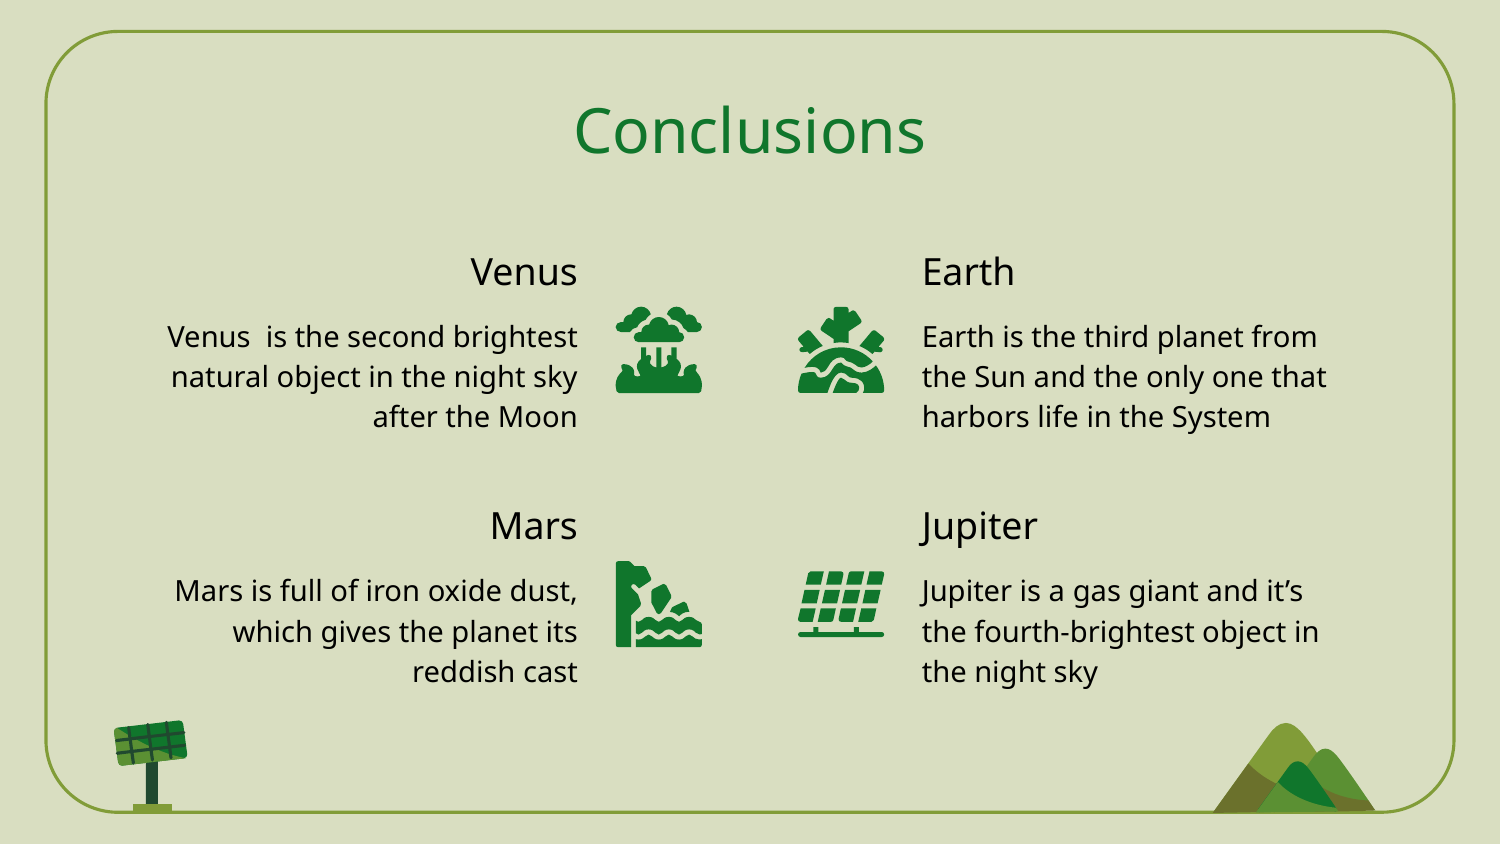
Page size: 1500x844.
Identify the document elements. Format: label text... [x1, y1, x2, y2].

title Conclusions [116, 76, 1383, 171]
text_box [615, 306, 703, 394]
subtitle Mars [147, 494, 594, 563]
subtitle Earth is the third planet from the Sun and the only one that harbors life in the System [906, 308, 1353, 436]
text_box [615, 560, 703, 648]
subtitle Jupiter [906, 494, 1353, 563]
subtitle Venus is the second brightest natural object in the night sky after the Moon [147, 308, 593, 436]
subtitle Mars is full of iron oxide dust, which gives the planet its reddish cast [147, 563, 593, 690]
subtitle Venus [147, 240, 594, 308]
subtitle Earth [906, 240, 1353, 308]
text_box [797, 571, 885, 638]
subtitle Jupiter is a gas giant and it’s the fourth-brightest object in the night sky [906, 563, 1353, 690]
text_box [797, 306, 885, 394]
